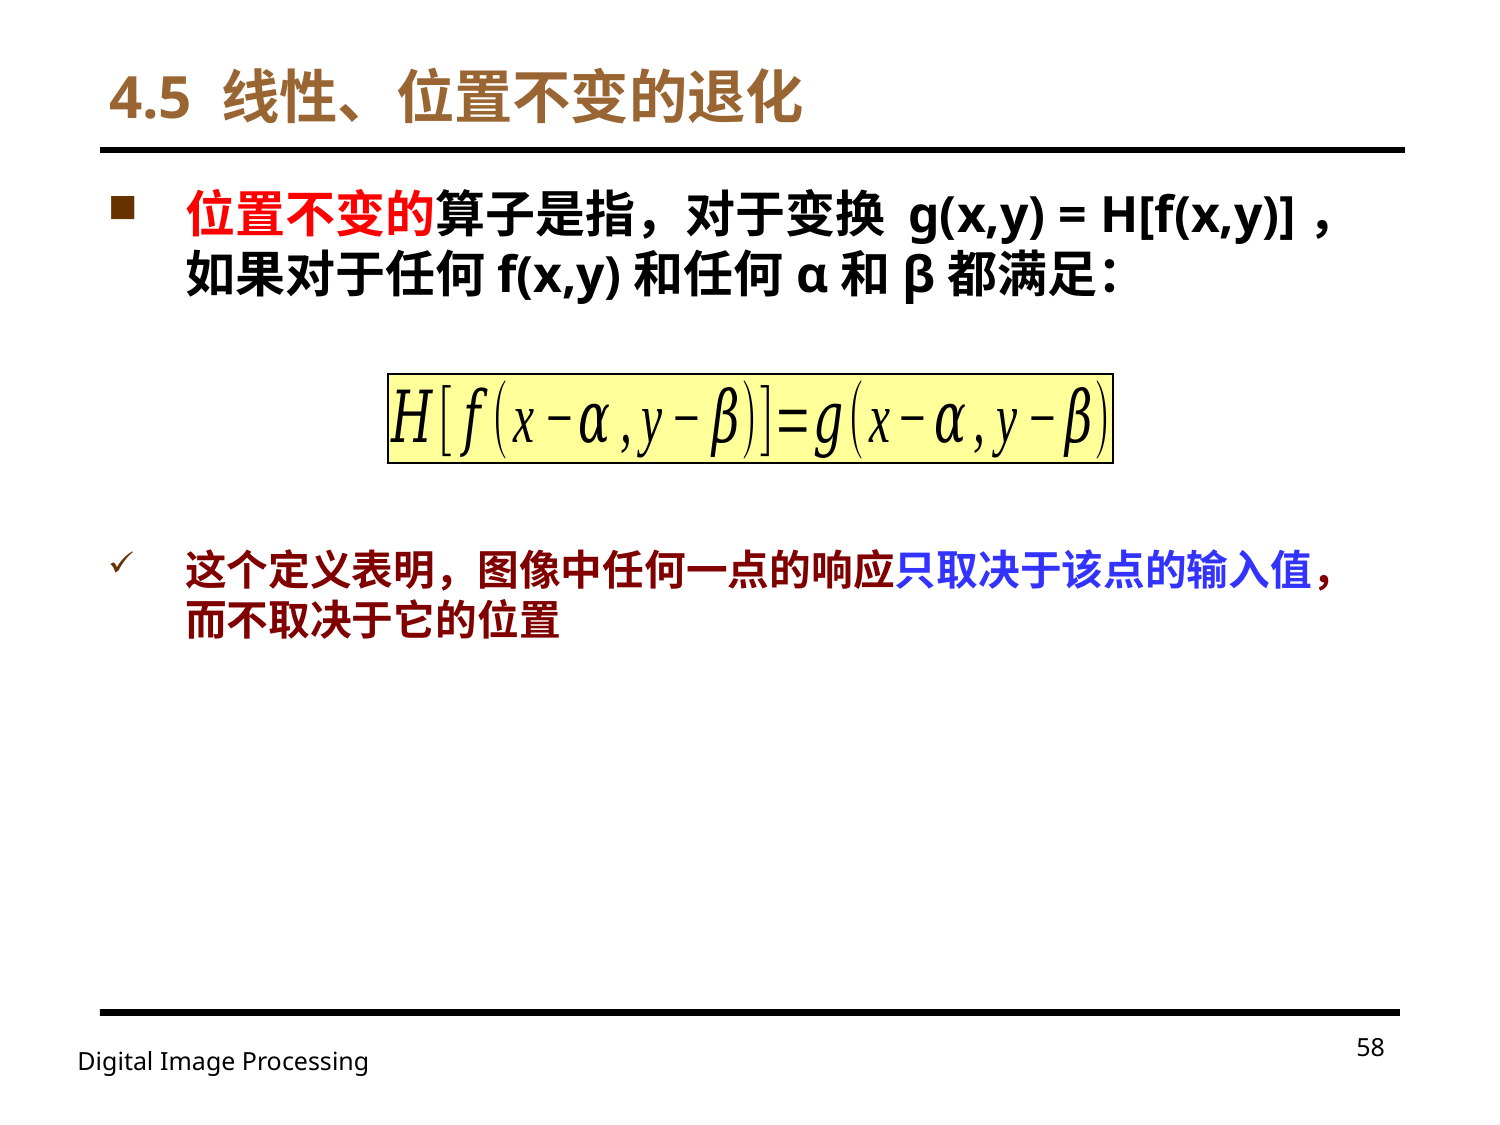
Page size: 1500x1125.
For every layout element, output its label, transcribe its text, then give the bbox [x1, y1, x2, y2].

title 4.5 线性、位置不变的退化 [94, 50, 1407, 138]
list 位置不变的算子是指，对于变换 g(x,y) = H[f(x,y)]，如果对于任何f(x,y)和任何α和β都满足： 这个定义表明，图像中任何一点的响应只取决于该点的输入值，而不取决于它的位置 [92, 174, 1406, 988]
slide_number 58 [1074, 1024, 1400, 1103]
slide_number Digital Image Processing [62, 1037, 488, 1116]
